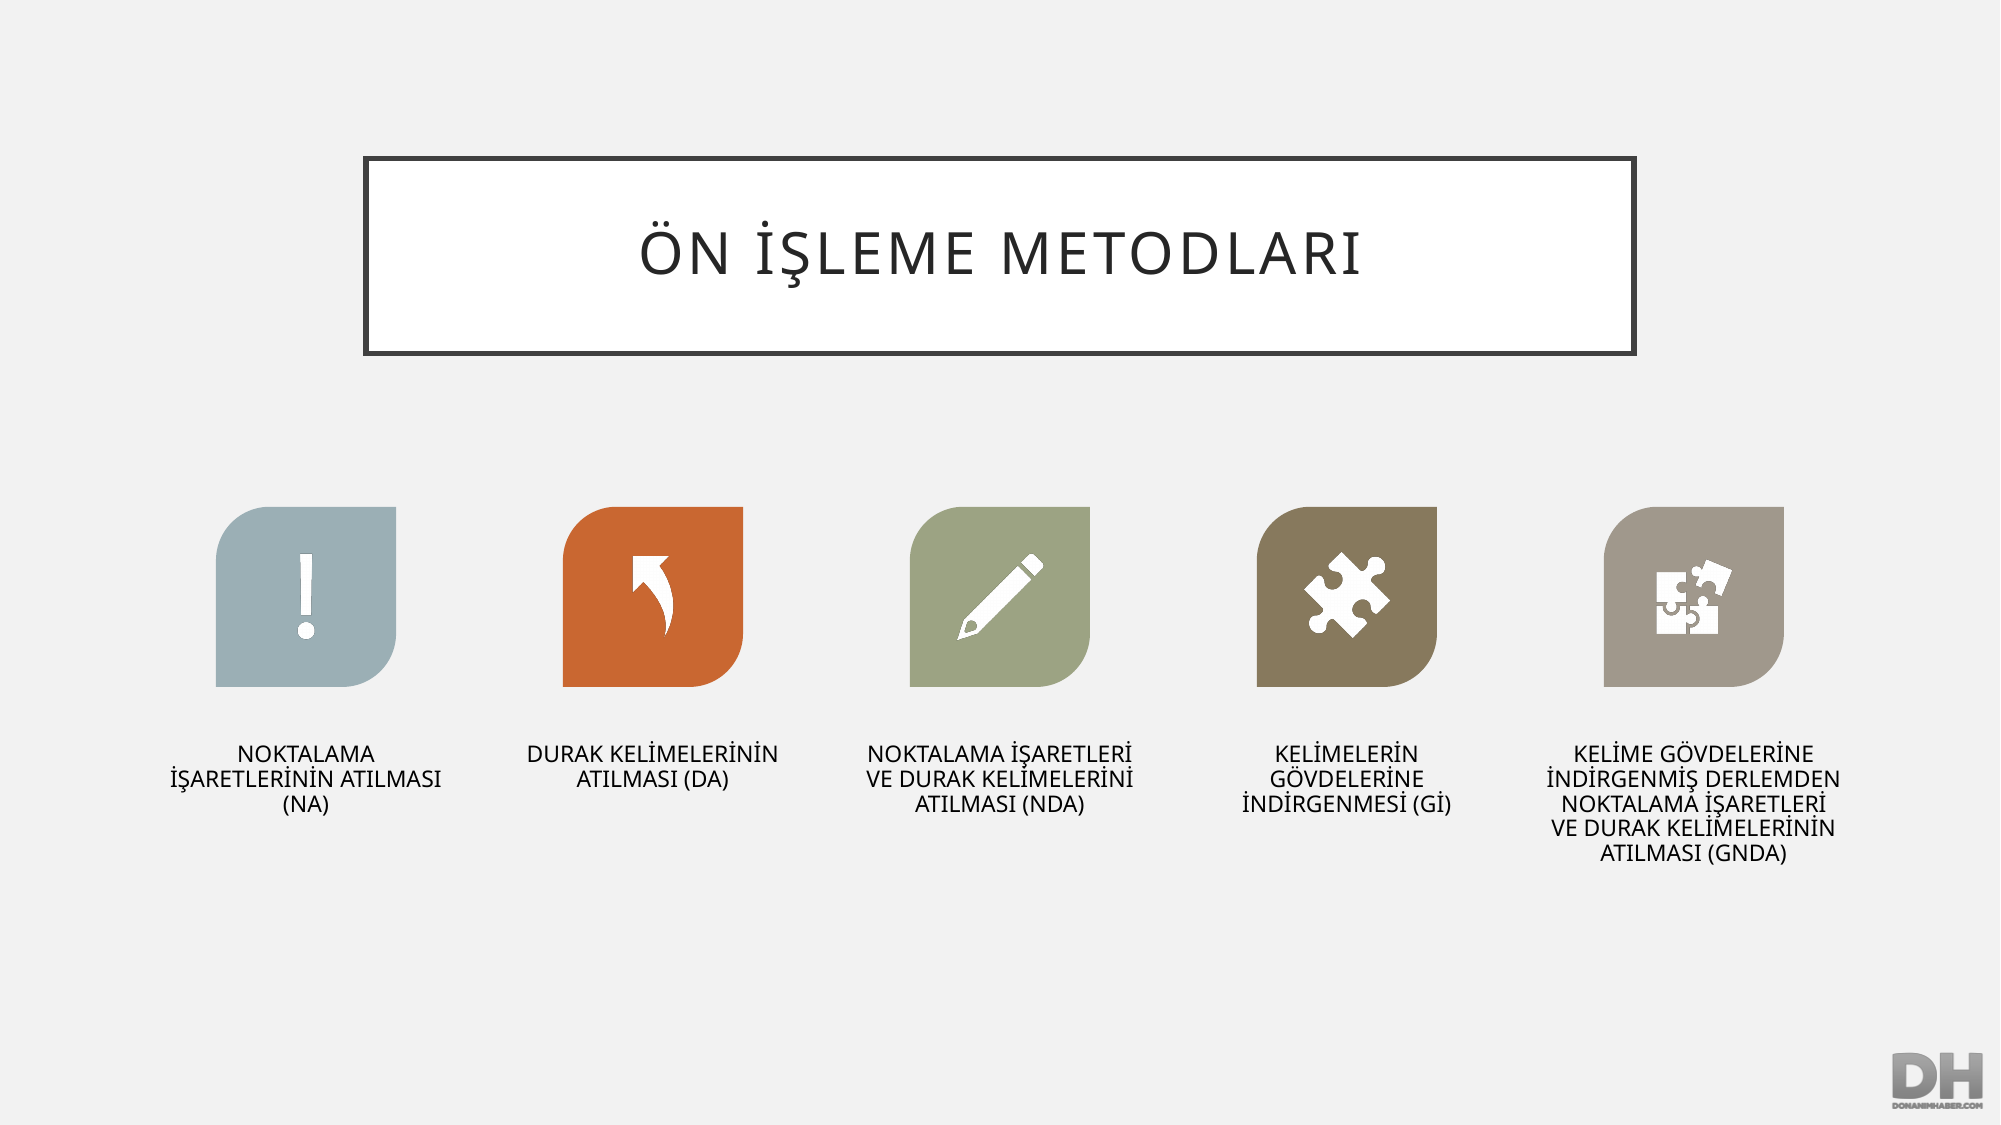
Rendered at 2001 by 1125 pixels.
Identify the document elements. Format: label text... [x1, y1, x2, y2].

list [158, 432, 1842, 943]
title ÖN İŞLEME METODLARI [363, 156, 1637, 356]
picture [1879, 1047, 1996, 1113]
